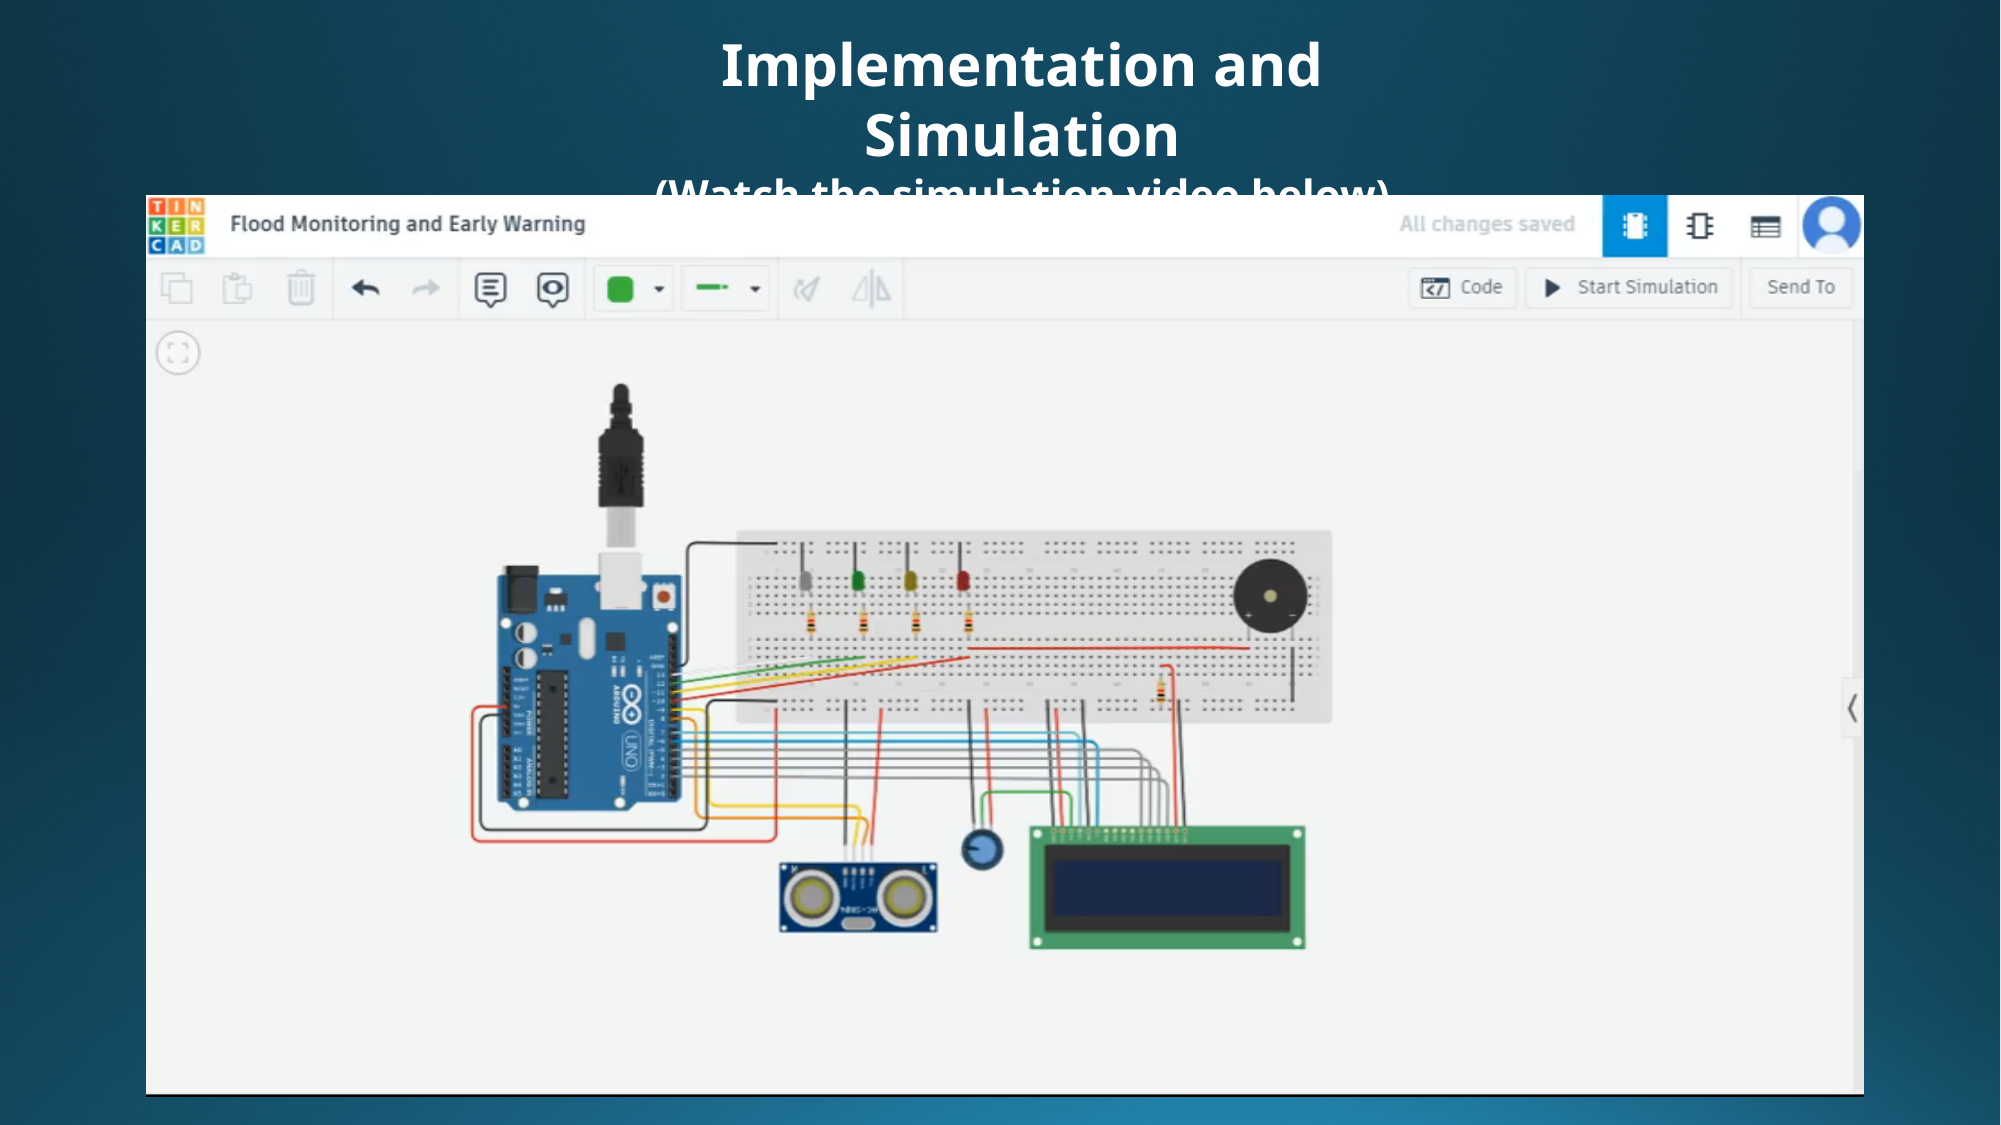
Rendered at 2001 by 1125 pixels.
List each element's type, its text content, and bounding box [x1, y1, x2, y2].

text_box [145, 194, 1865, 1098]
text_box Implementation and Simulation (Watch the simulation video below) [551, 21, 1494, 194]
picture [0, 0, 2001, 1125]
